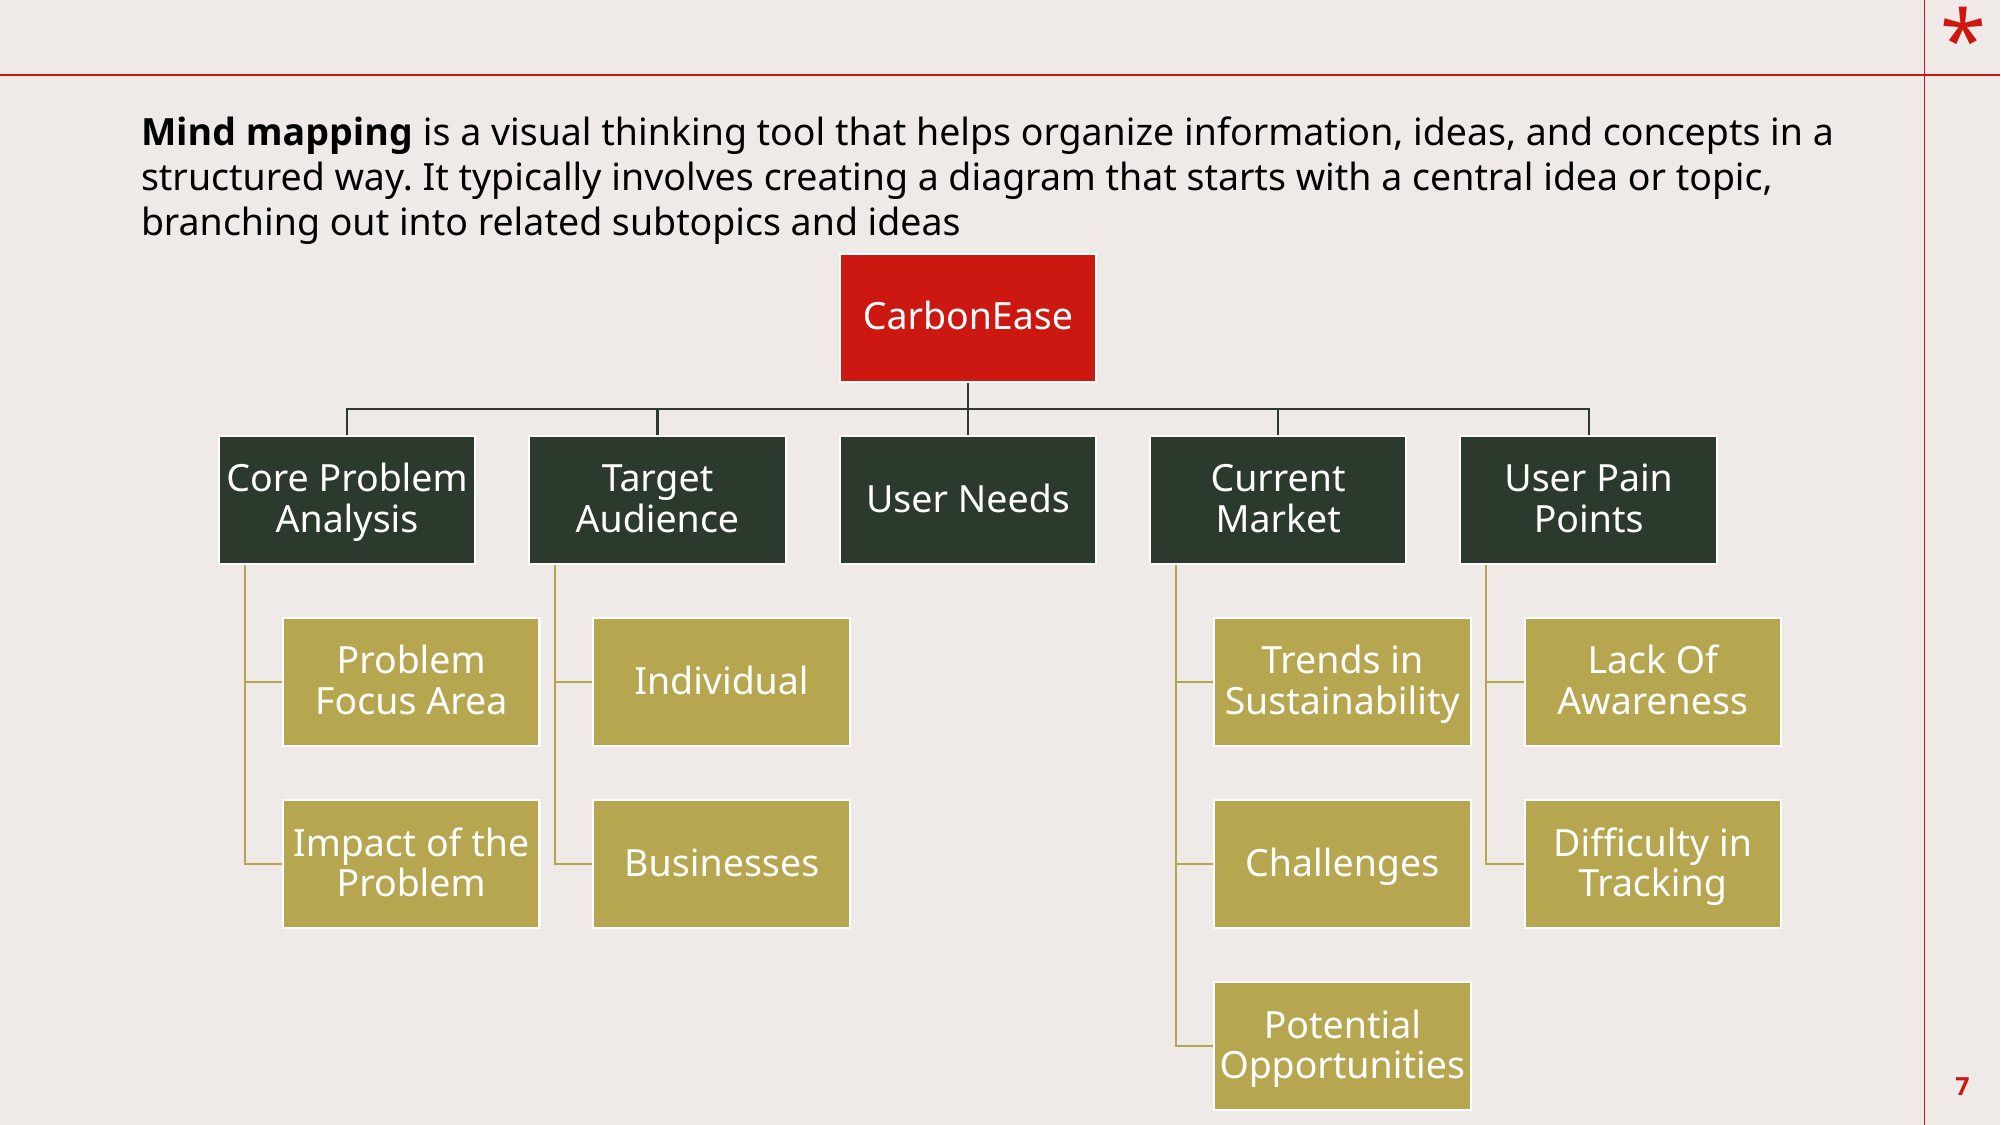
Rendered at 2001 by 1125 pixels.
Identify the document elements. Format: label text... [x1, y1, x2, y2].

text_box Mind mapping is a visual thinking tool that helps organize information, ideas, and concepts in a structured way. It typically involves creating a diagram that starts with a central idea or topic, branching out into related subtopics and ideas [126, 100, 1874, 251]
slide_number 7 [1925, 1050, 2000, 1125]
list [126, 253, 1874, 1111]
